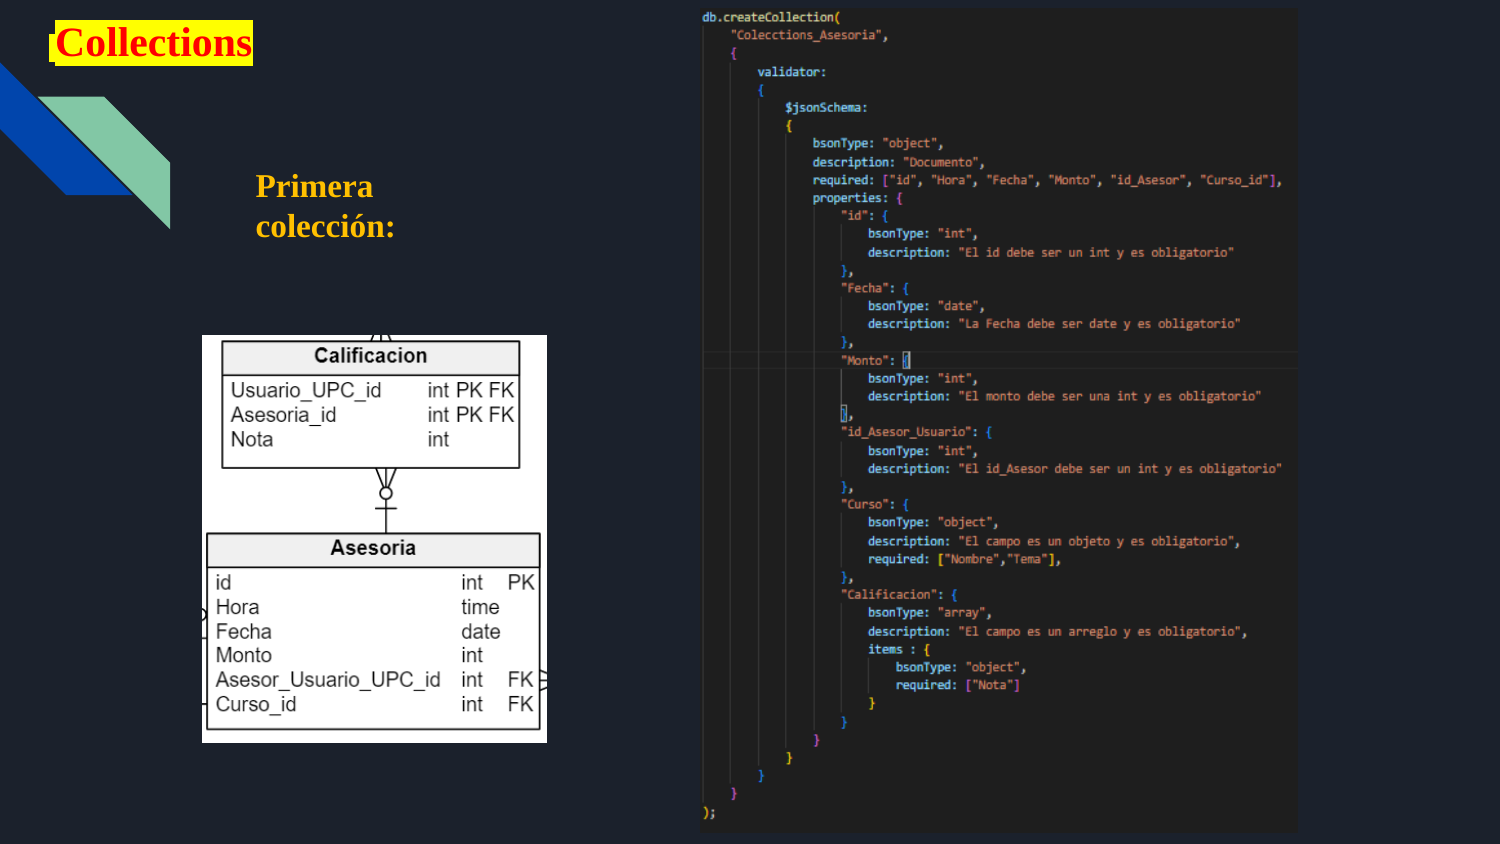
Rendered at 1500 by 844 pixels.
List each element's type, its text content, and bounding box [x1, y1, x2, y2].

text_box Primera colección: [240, 156, 453, 252]
picture [699, 8, 1298, 833]
picture [202, 334, 547, 743]
text_box Collections [34, 0, 785, 125]
